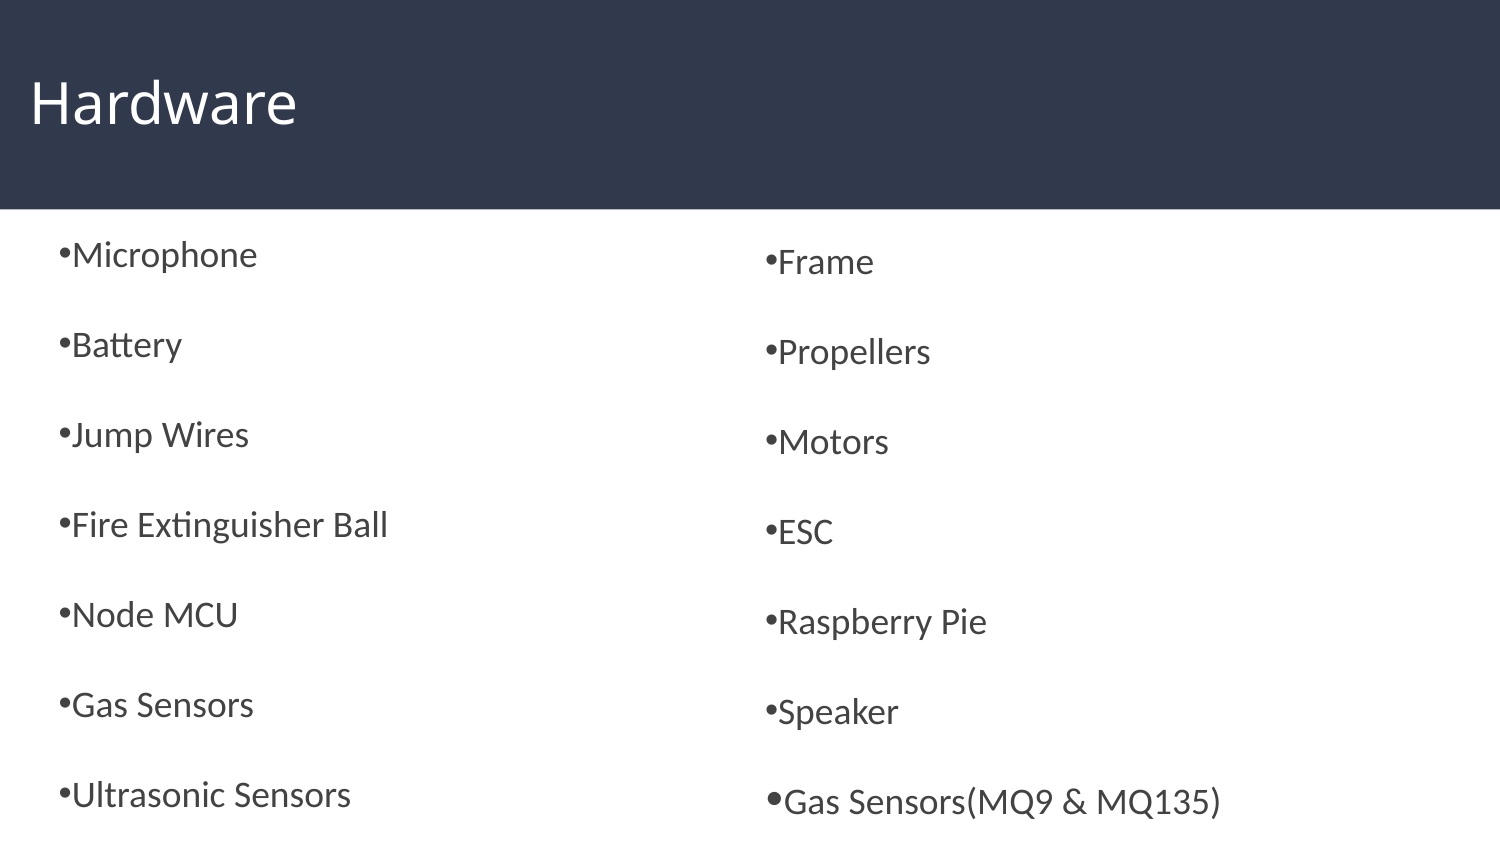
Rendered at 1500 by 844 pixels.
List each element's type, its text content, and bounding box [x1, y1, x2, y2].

text_box Microphone Battery Jump Wires Fire Extinguisher Ball Node MCU Gas Sensors Ultrasonic Sensors [43, 222, 1411, 815]
title Hardware [14, 51, 1440, 207]
text_box Frame Propellers Motors ESC Raspberry Pie Speaker Gas Sensors(MQ9 & MQ135) [749, 222, 1410, 715]
